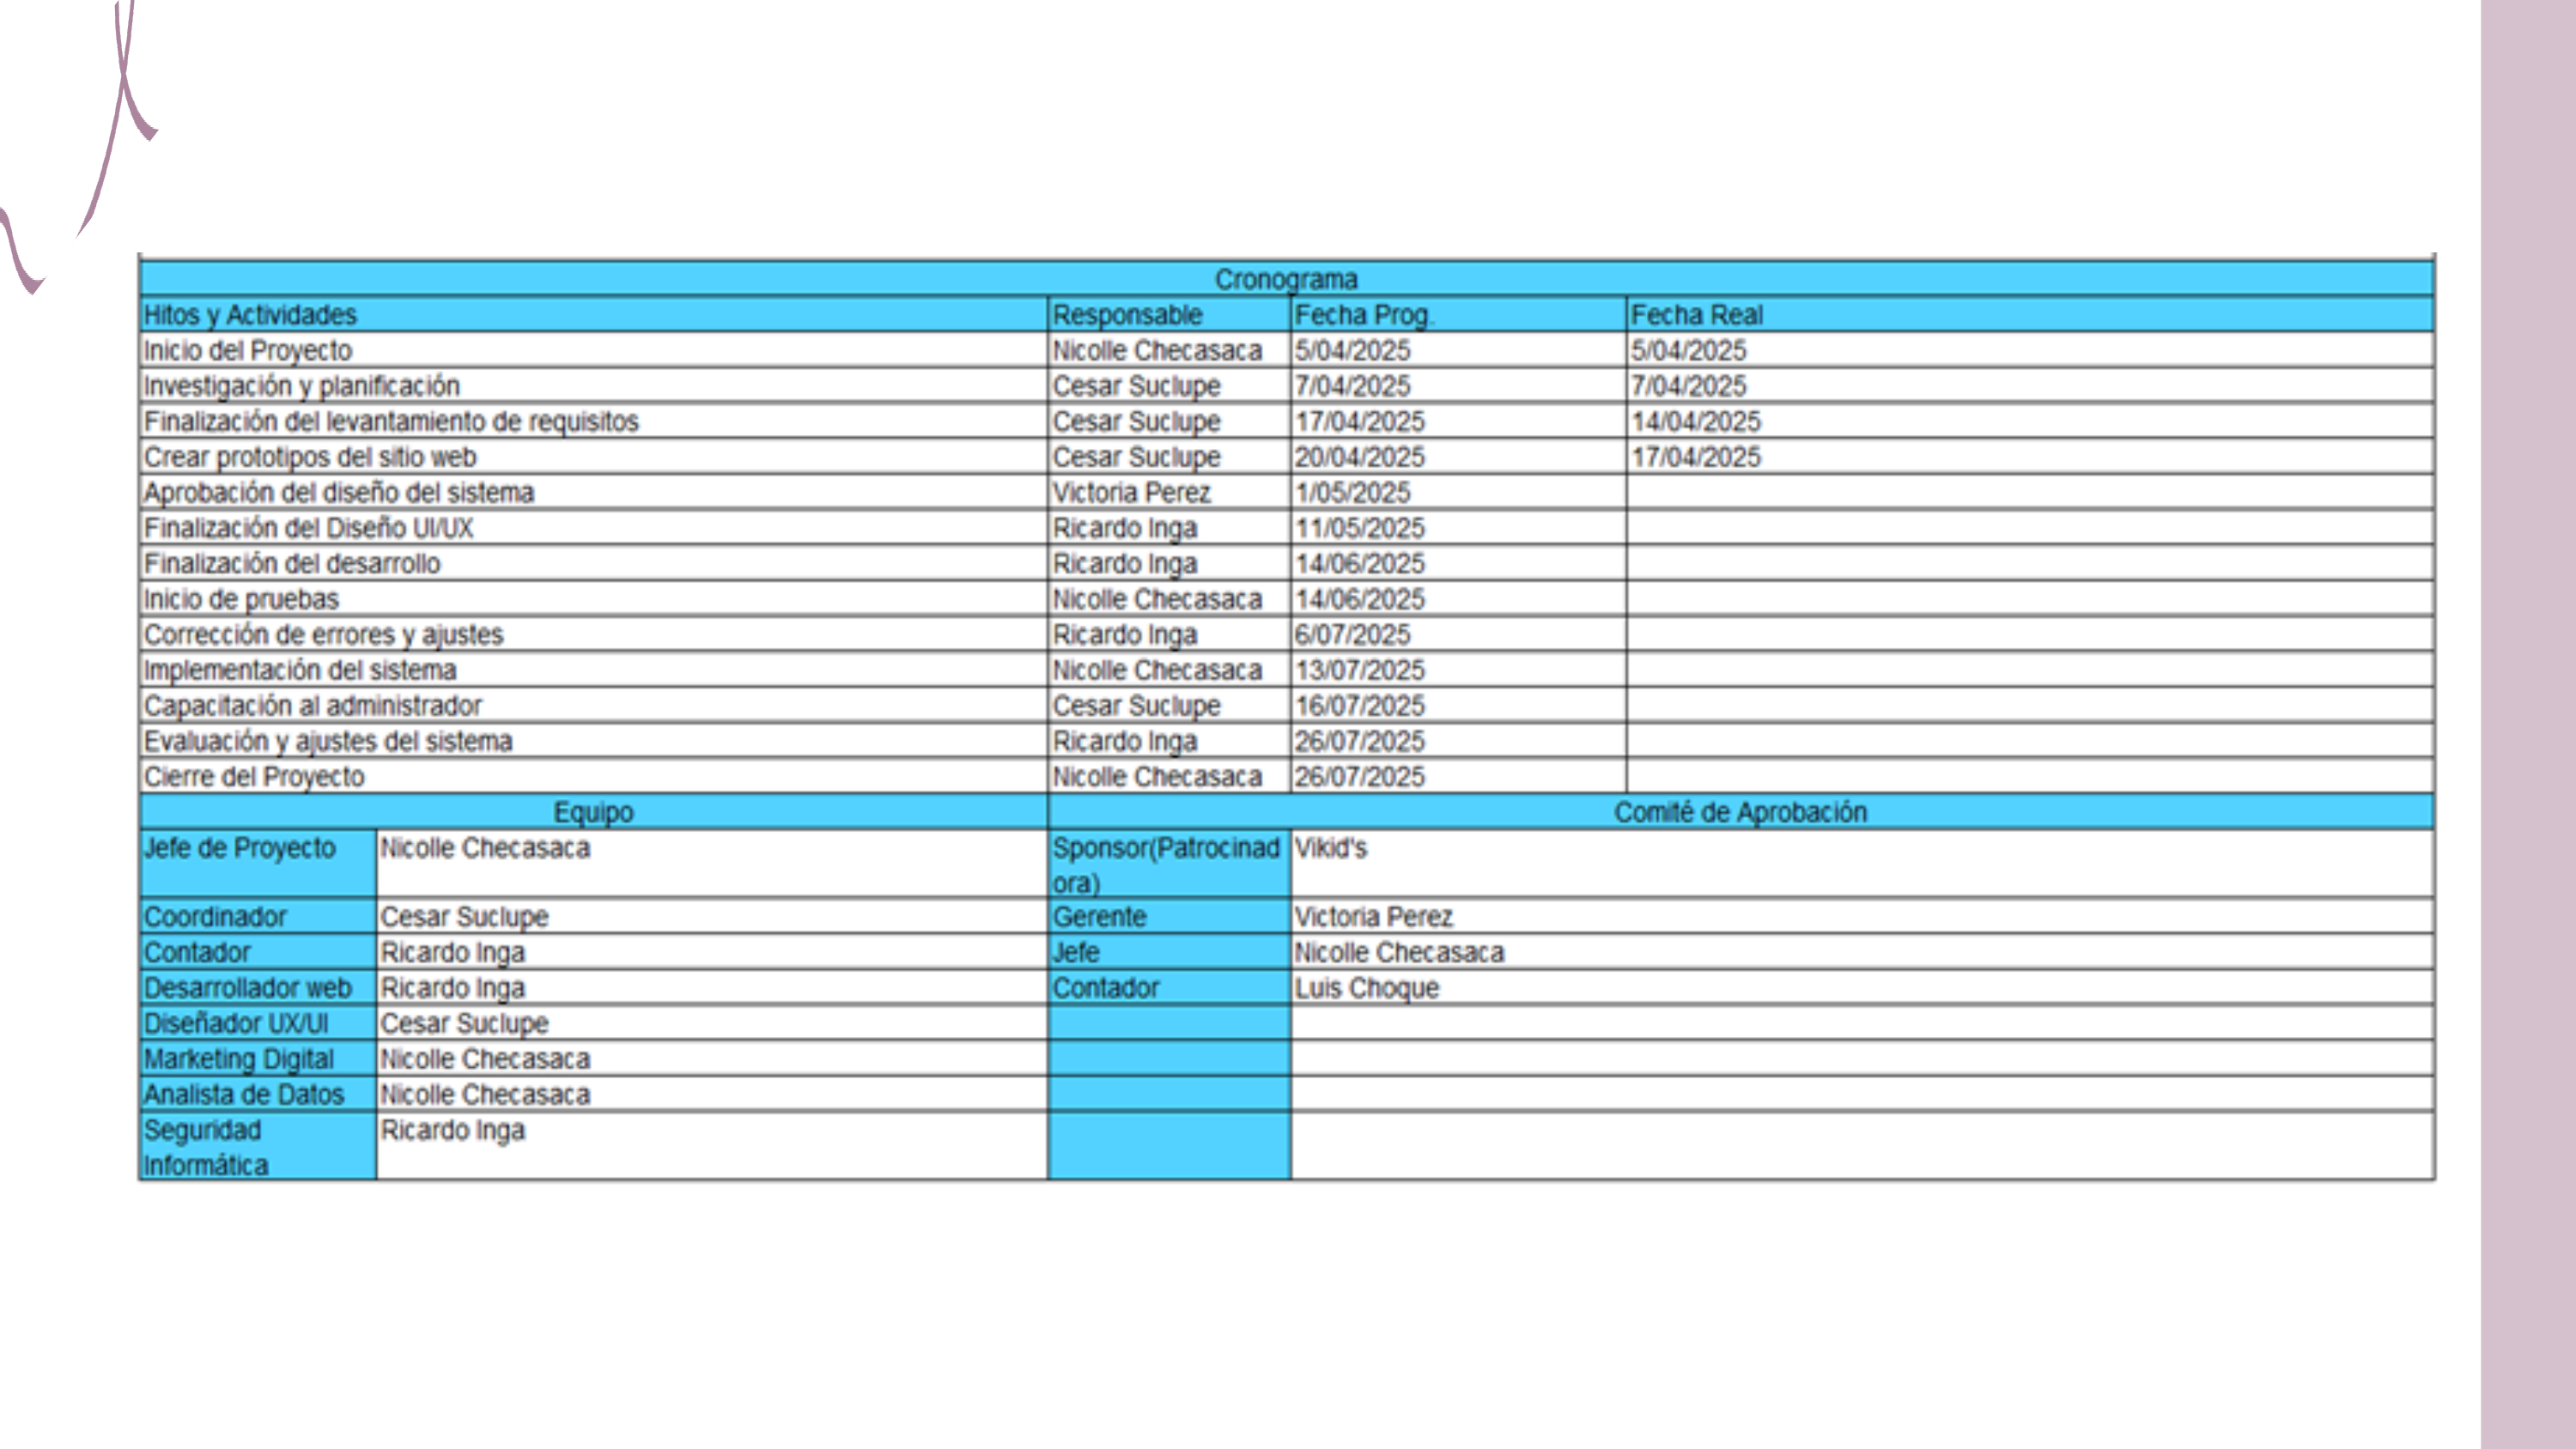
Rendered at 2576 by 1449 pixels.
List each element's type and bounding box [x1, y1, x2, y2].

text_box [0, 0, 258, 301]
text_box [2481, 0, 2576, 1449]
text_box [127, 252, 2449, 1196]
